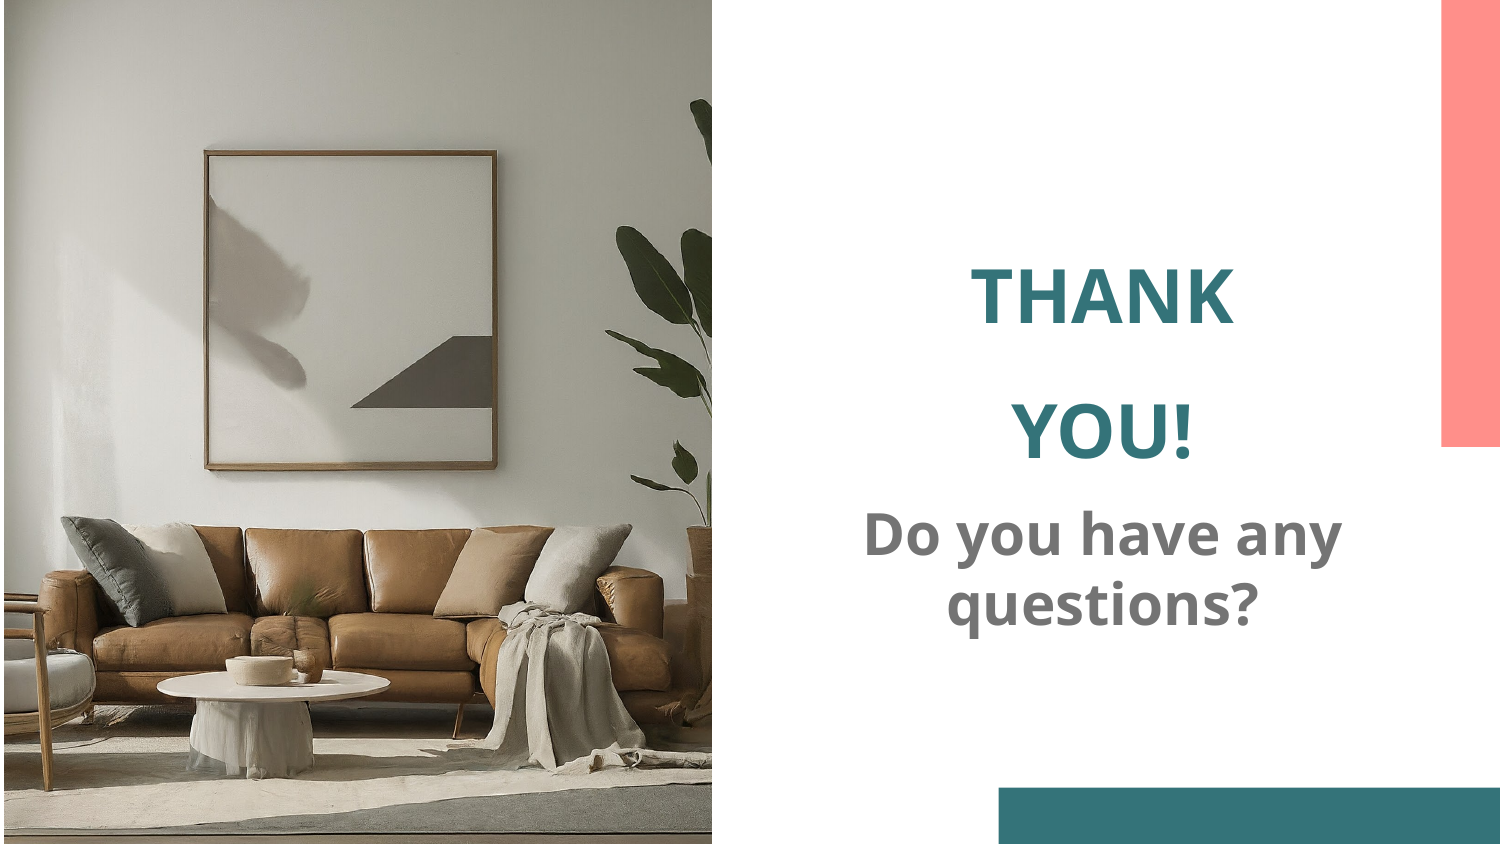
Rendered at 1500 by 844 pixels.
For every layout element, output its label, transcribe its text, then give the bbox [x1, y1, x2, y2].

text_box Do you have any questions? [727, 489, 1478, 645]
picture [4, 0, 712, 844]
title THANK YOU! [867, 237, 1338, 440]
